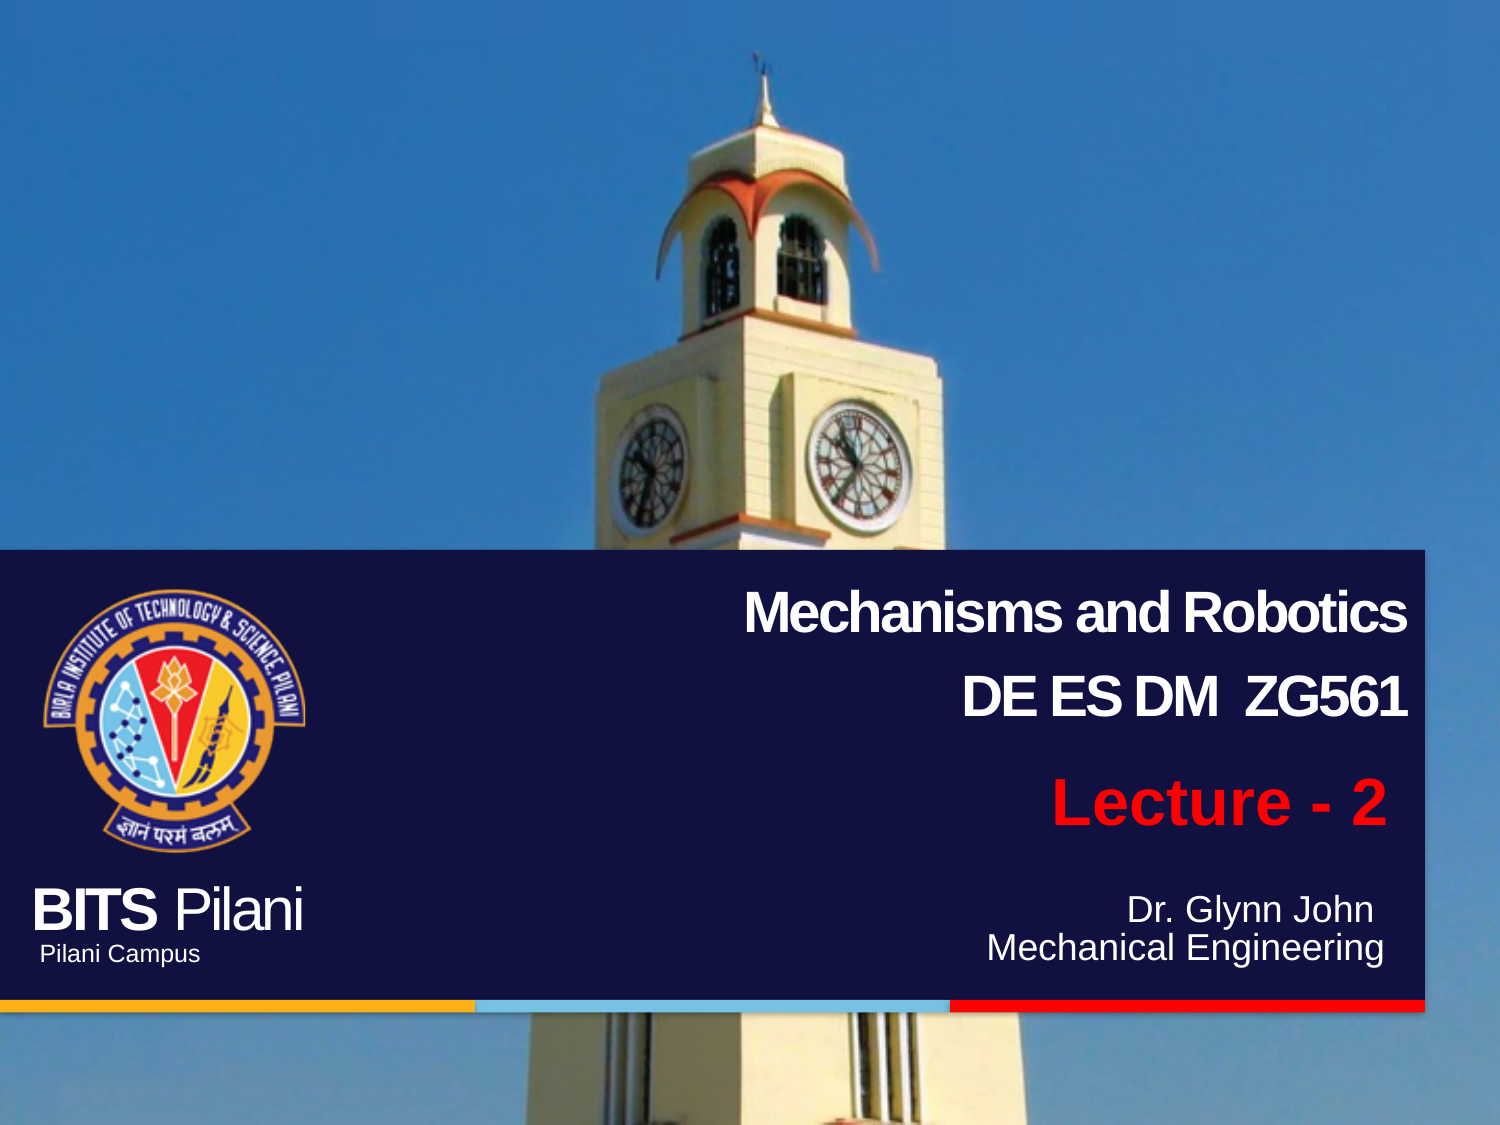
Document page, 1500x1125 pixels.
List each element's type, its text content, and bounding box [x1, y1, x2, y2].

title Mechanisms and Robotics DE ES DM ZG561 [375, 550, 1425, 739]
picture [0, 0, 1500, 1125]
list Lecture - 2 [1001, 758, 1404, 847]
text_box Dr. Glynn John Mechanical Engineering [799, 887, 1400, 975]
